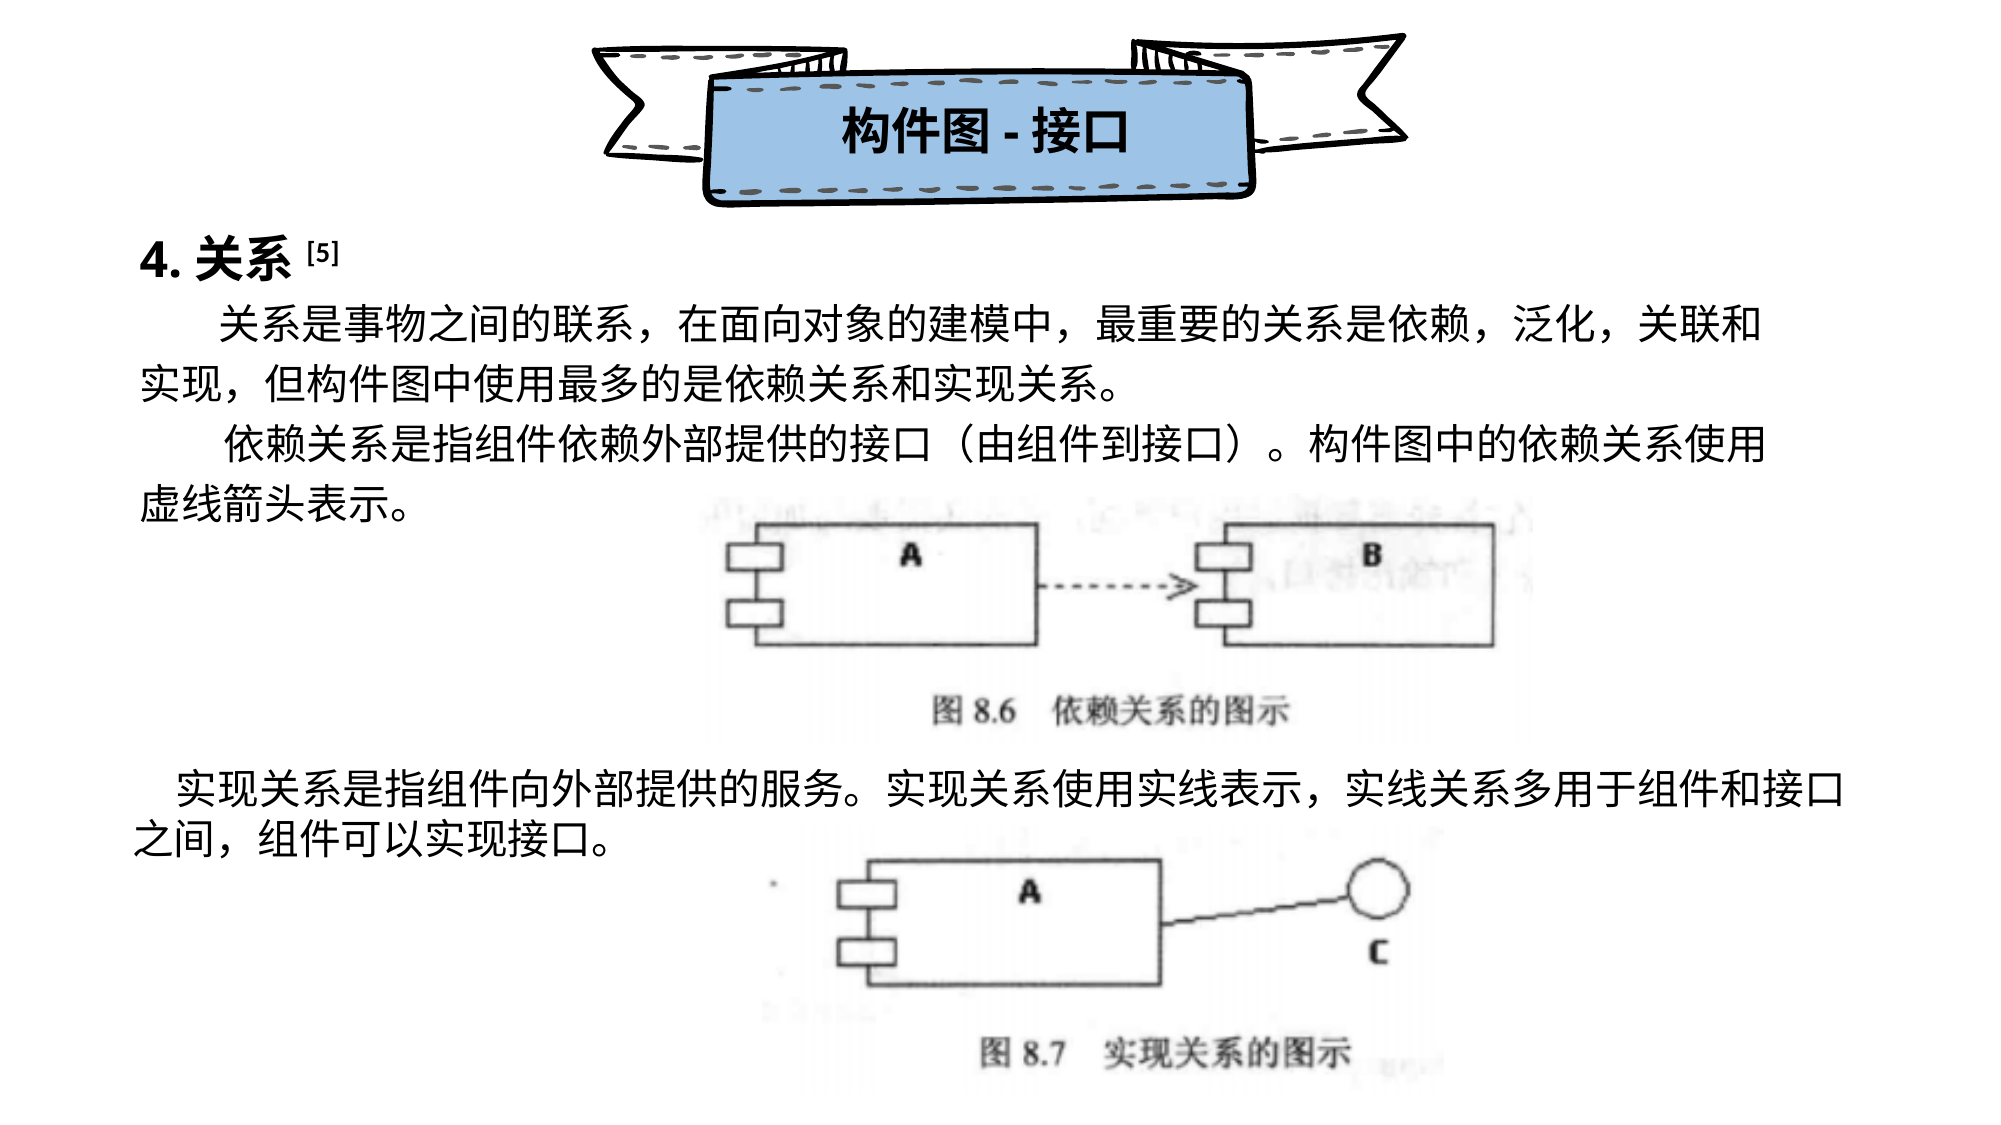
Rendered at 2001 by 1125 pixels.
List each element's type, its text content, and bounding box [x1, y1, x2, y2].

picture [762, 826, 1444, 1094]
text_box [590, 32, 1410, 209]
text_box 4.关系[5] 关系是事物之间的联系，在面向对象的建模中，最重要的关系是依赖，泛化，关联和实现，但构件图中使用最多的是依赖关系和实现关系。 依赖关系是指组件依赖外部提供的接口（由组件到接口）。构件图中的依赖关系使用虚线箭头表示。 [124, 208, 1814, 536]
picture [699, 493, 1533, 746]
text_box 实现关系是指组件向外部提供的服务。实现关系使用实线表示，实线关系多用于组件和接口之间，组件可以实现接口。 [117, 755, 1883, 870]
